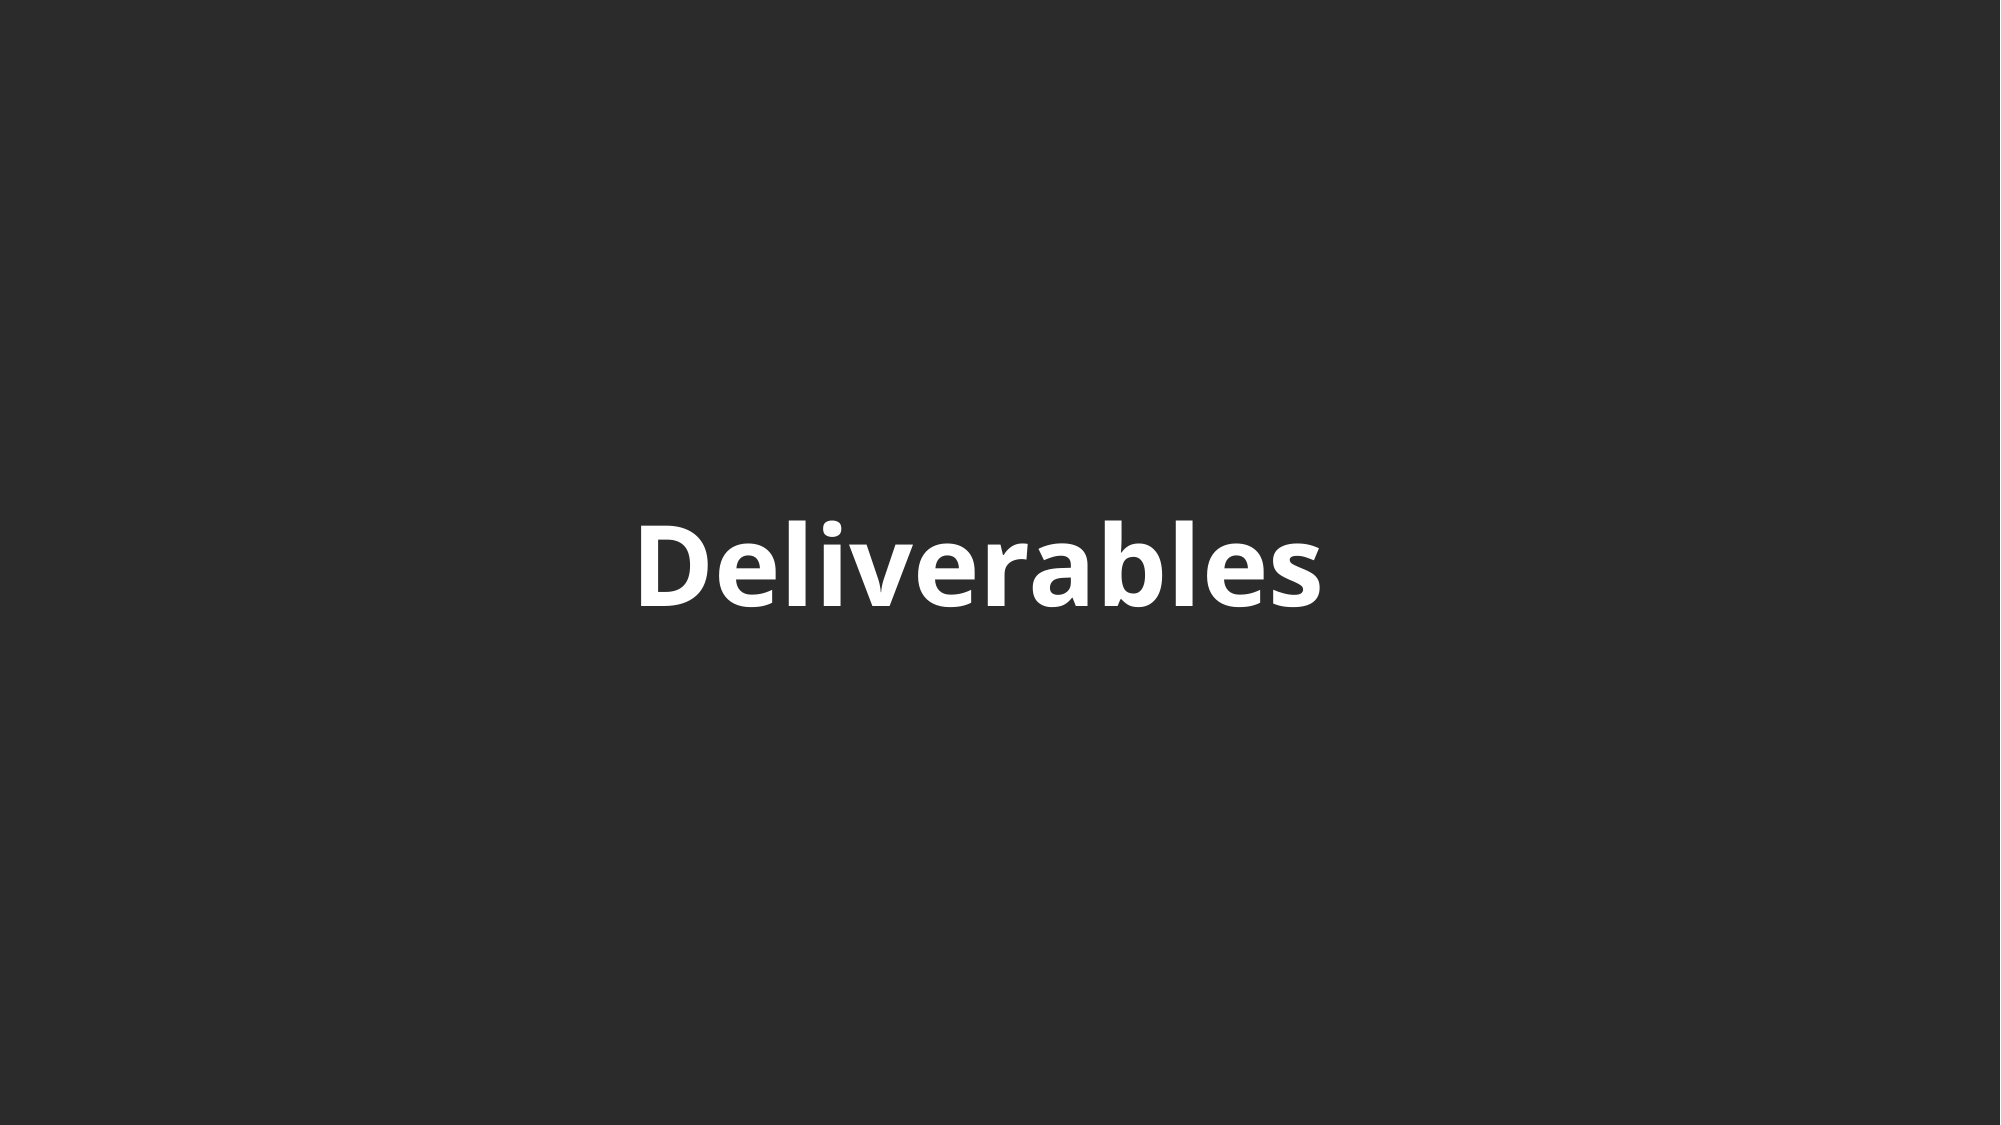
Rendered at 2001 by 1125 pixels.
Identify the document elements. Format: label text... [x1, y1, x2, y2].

text_box [0, 0, 2000, 1125]
text_box Deliverables [616, 486, 1384, 637]
